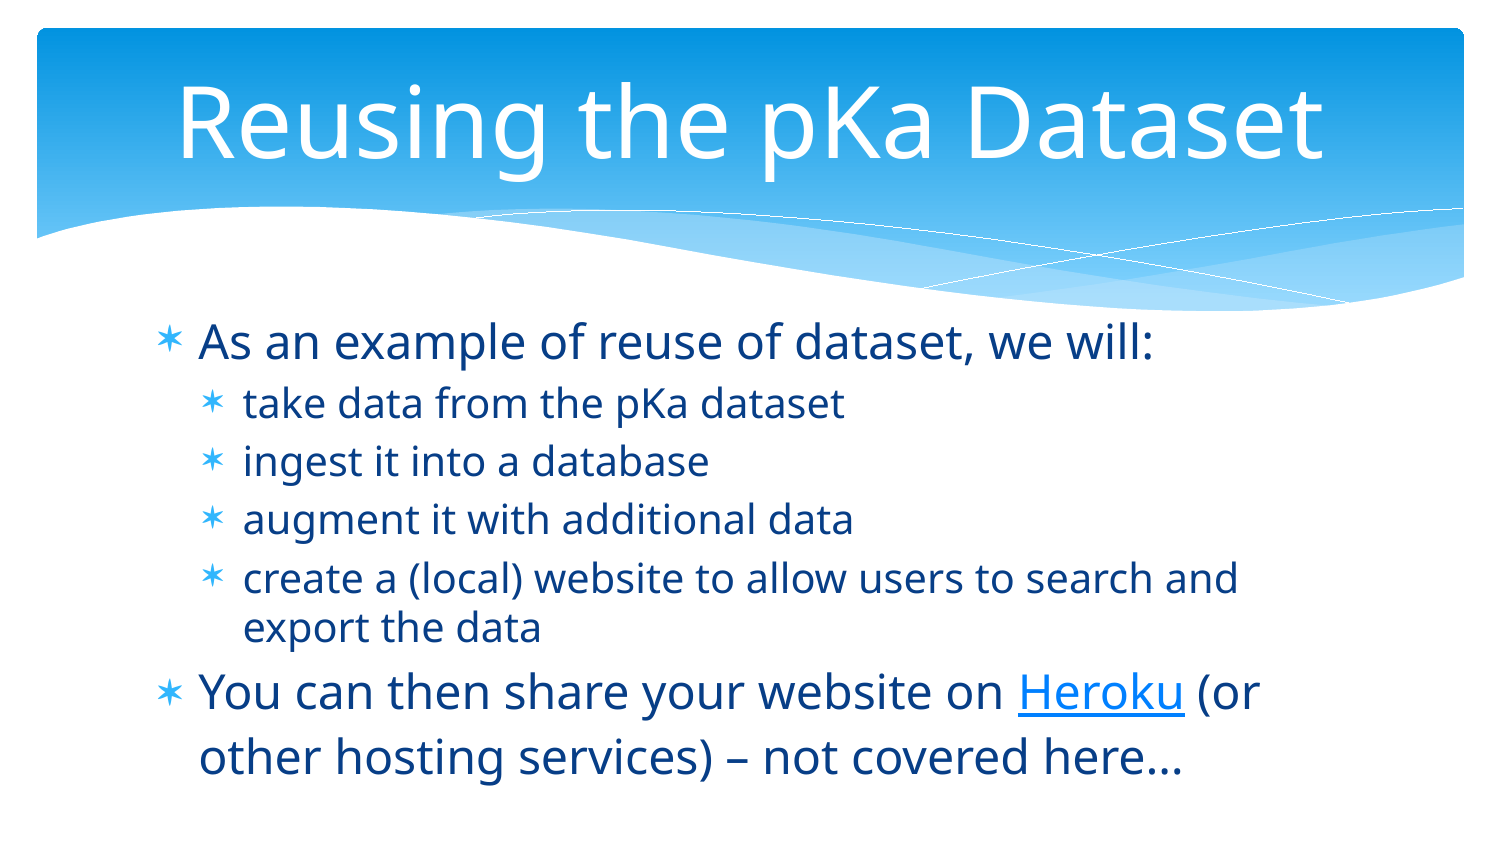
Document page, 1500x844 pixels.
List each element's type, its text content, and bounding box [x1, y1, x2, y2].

list As an example of reuse of dataset, we will: take data from the pKa dataset ingest it into a database augment it with additional data create a (local) website to allow users to search and export the data You can then share your website on Heroku (or other hosting services) – not covered here… [143, 303, 1359, 803]
title Reusing the pKa Dataset [75, 41, 1425, 196]
